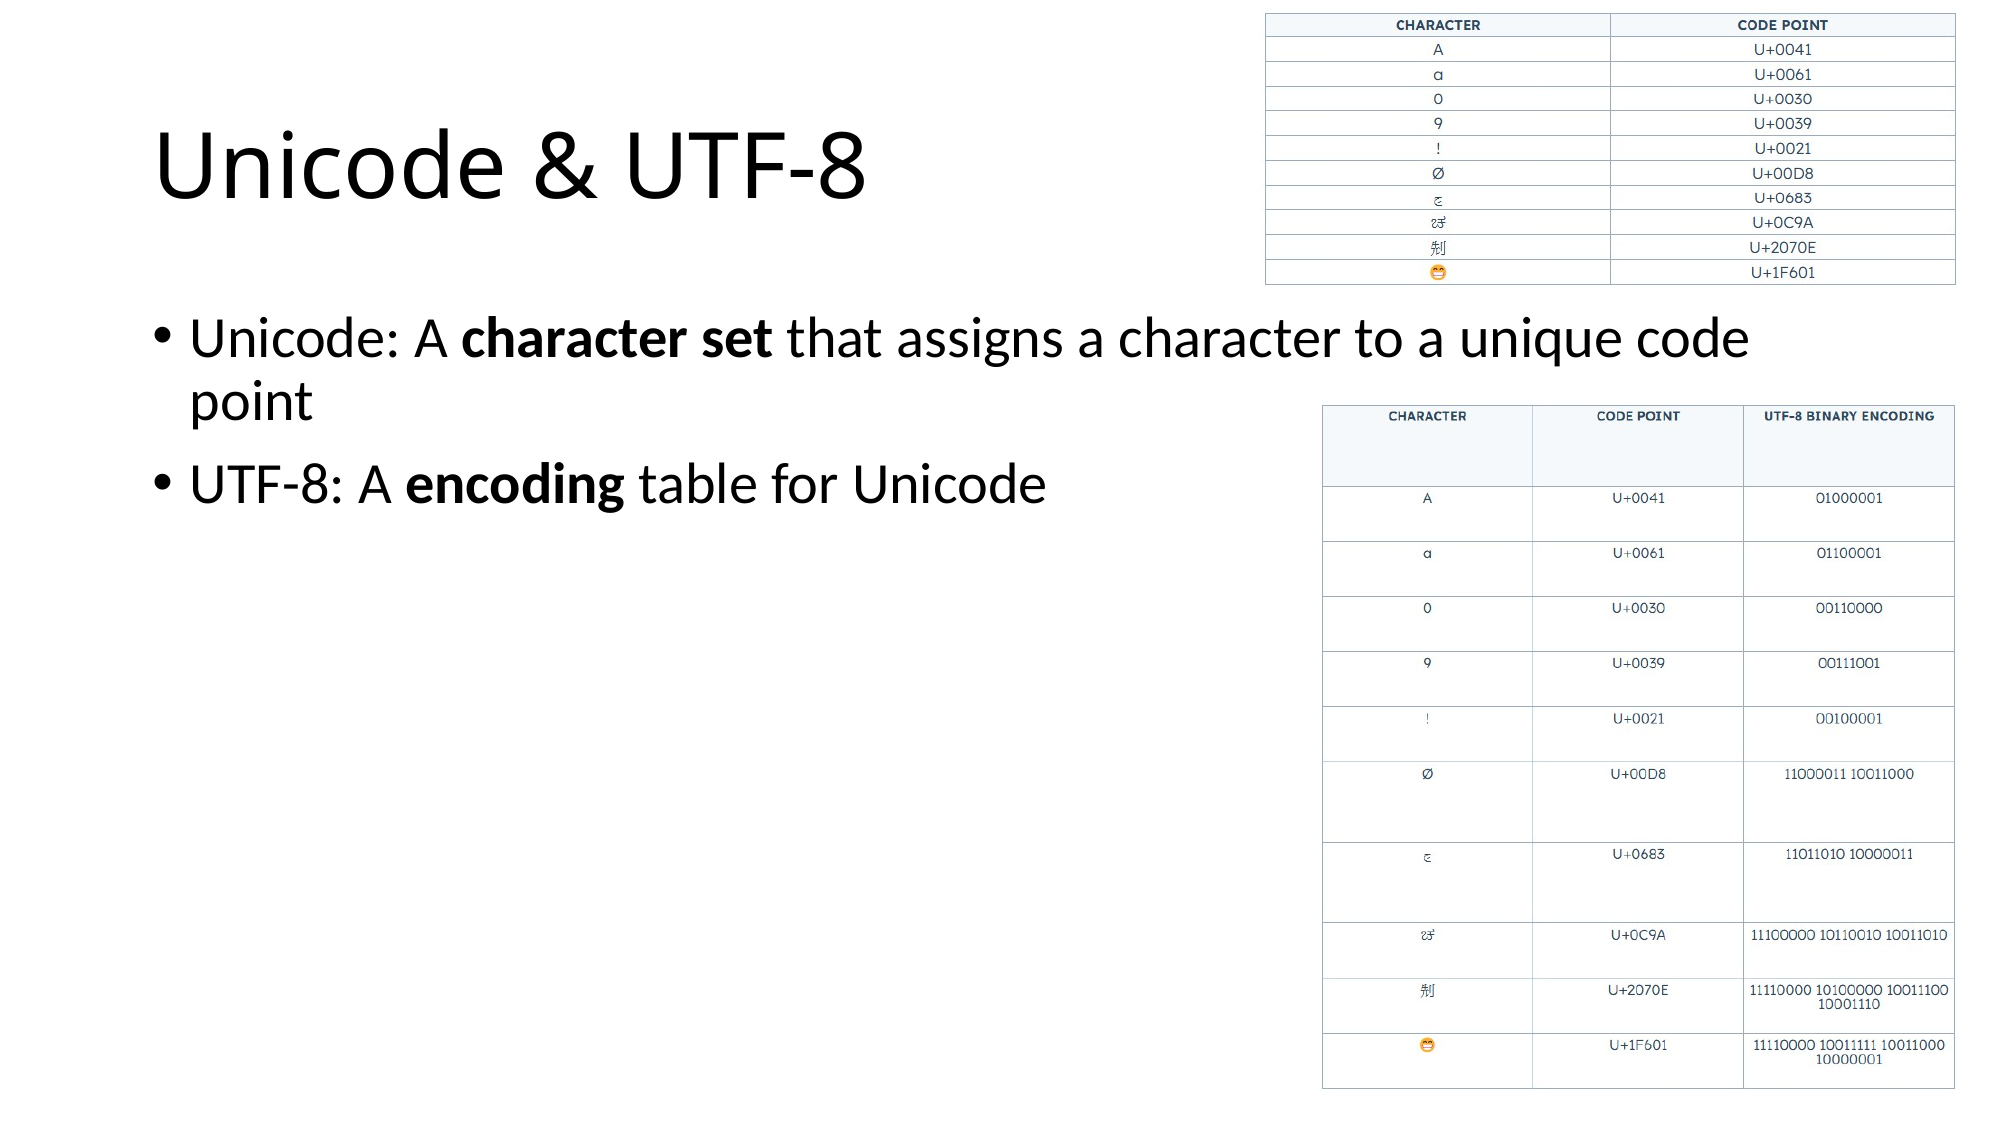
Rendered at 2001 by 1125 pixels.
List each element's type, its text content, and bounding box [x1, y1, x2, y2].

picture [1261, 6, 1959, 289]
picture [1314, 402, 1959, 1092]
title Unicode & UTF-8 [137, 59, 1261, 278]
list Unicode: A character set that assigns a character to a unique code point UTF-8: A encoding table for Unicode [137, 299, 1863, 1014]
